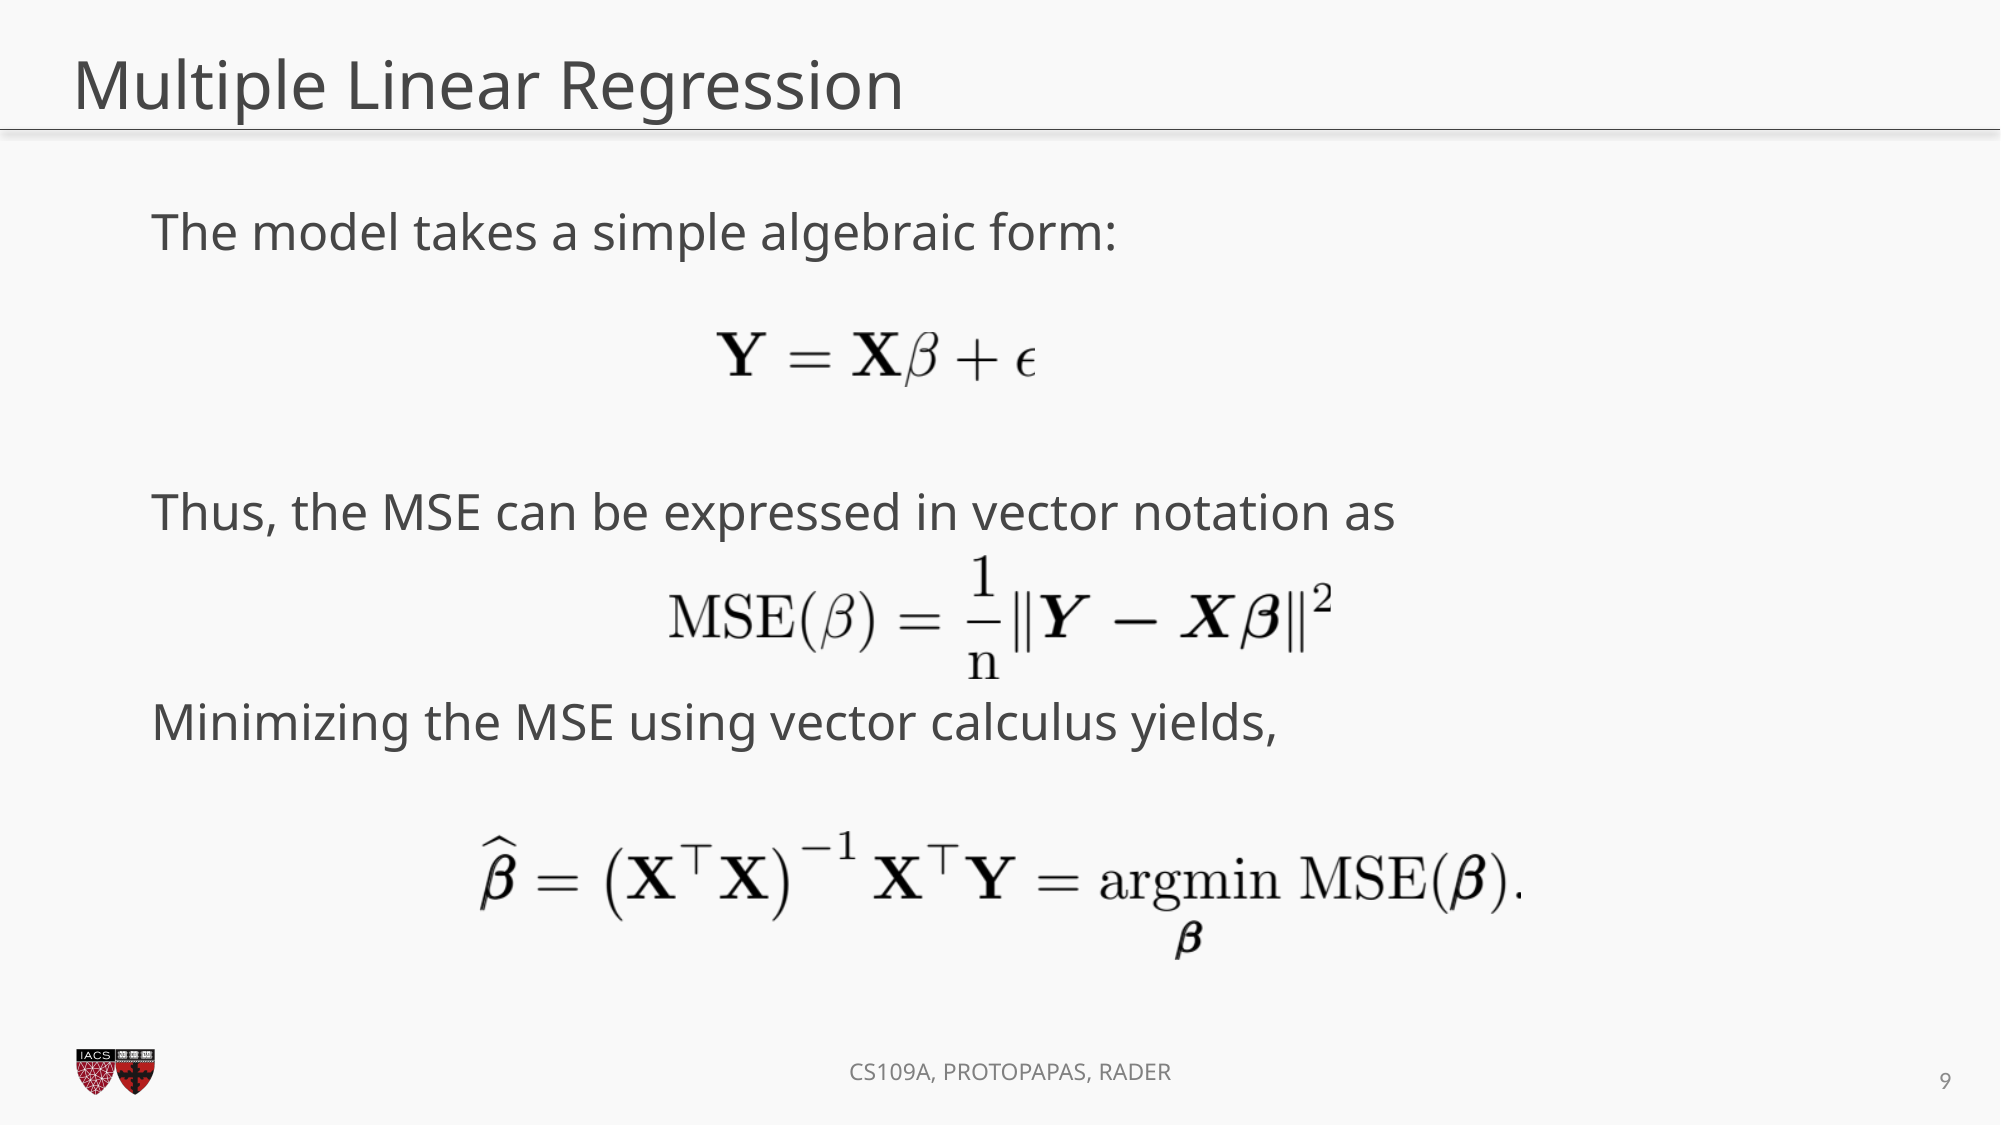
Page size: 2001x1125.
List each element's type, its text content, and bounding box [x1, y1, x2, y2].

picture [668, 554, 1331, 679]
list The model takes a simple algebraic form: Thus, the MSE can be expressed in vector notation as Minimizing the MSE using vector calculus yields, [136, 193, 1831, 540]
picture [478, 830, 1522, 960]
slide_number 8 [1500, 1050, 1967, 1110]
picture [716, 331, 1036, 388]
picture [75, 1049, 155, 1095]
title Multiple Linear Regression [57, 35, 1943, 162]
